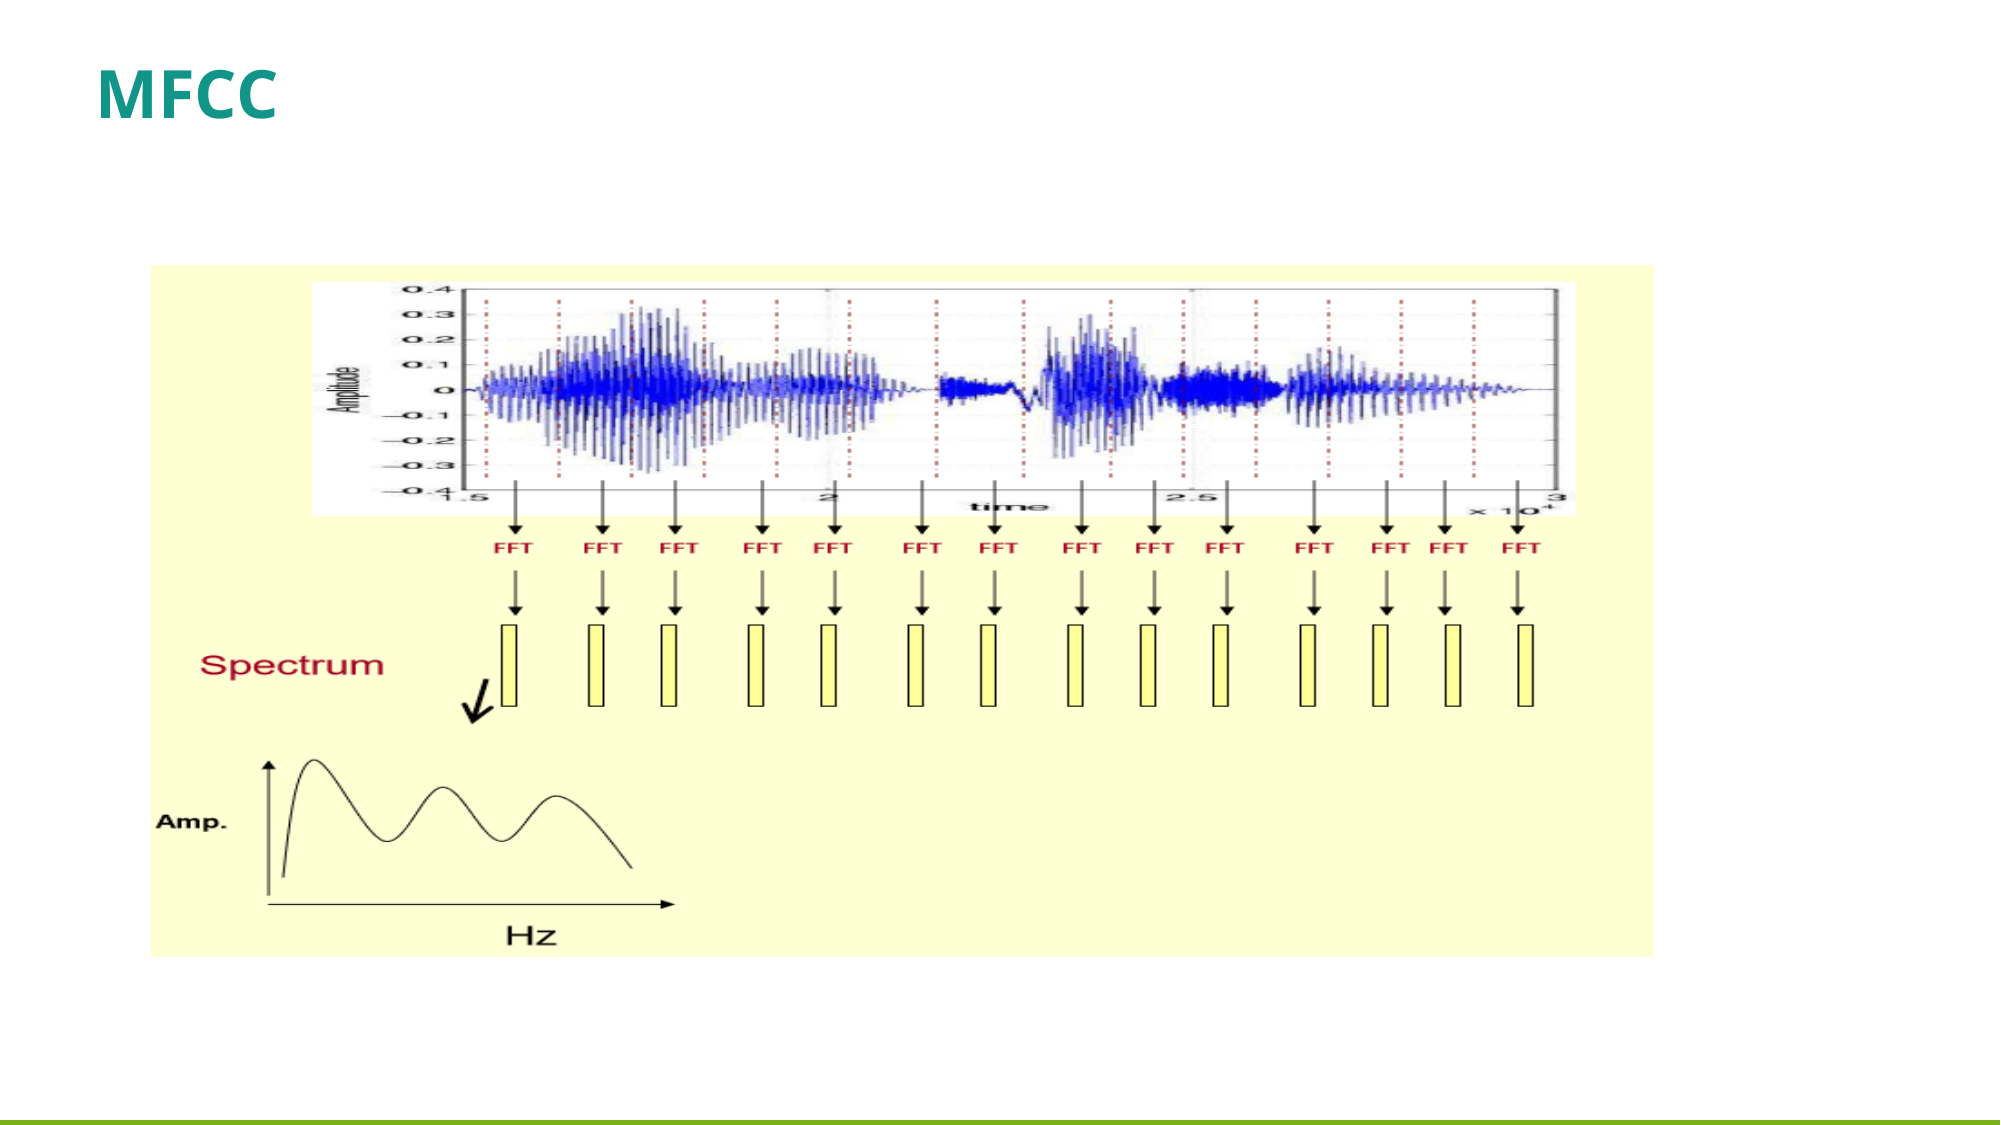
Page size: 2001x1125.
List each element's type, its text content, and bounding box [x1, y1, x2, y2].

picture [151, 265, 1654, 957]
text_box MFCC [80, 44, 822, 140]
